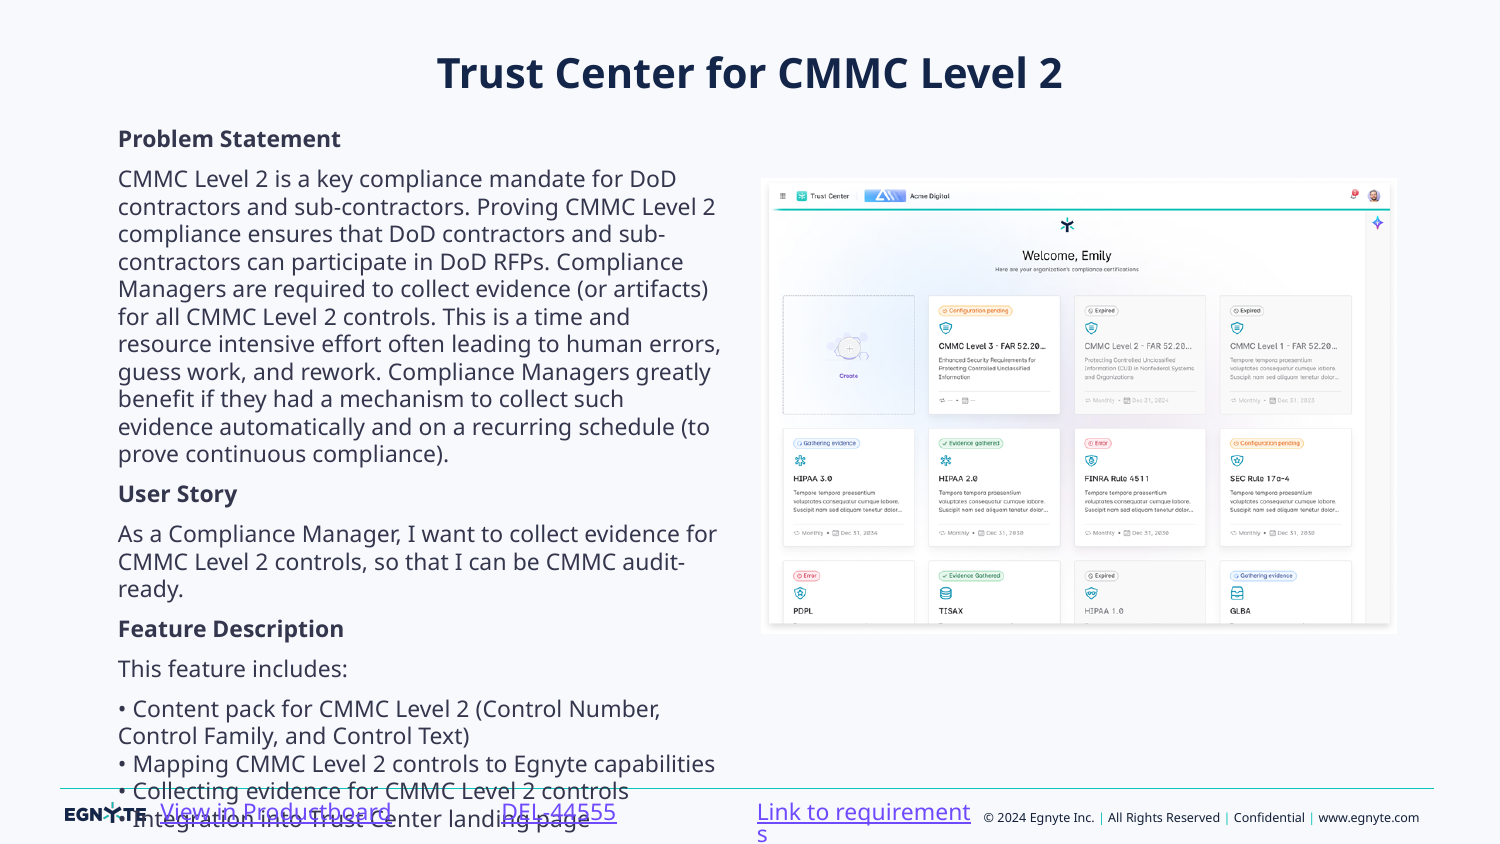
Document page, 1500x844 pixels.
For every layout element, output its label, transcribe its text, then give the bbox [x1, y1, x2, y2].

list View in Productboard [145, 790, 486, 835]
picture [65, 802, 145, 823]
title Trust Center for CMMC Level 2 [103, 44, 1397, 106]
picture [761, 119, 1397, 693]
list Link to requirements [742, 790, 997, 835]
list Problem Statement CMMC Level 2 is a key compliance mandate for DoD contractors and sub-contractors. Proving CMMC Level 2 compliance ensures that DoD contractors and sub-contractors can participate in DoD RFPs. Compliance Managers are required to collect evidence (or artifacts) for all CMMC Level 2 controls. This is a time and resource intensive effort often leading to human errors, guess work, and rework. Compliance Managers greatly benefit if they had a mechanism to collect such evidence automatically and on a recurring schedule (to prove continuous compliance). User Story As a Compliance Manager, I want to collect evidence for CMMC Level 2 controls, so that I can be CMMC audit-ready. Feature Description This feature includes: • Content pack for CMMC Level 2 (Control Number, Control Family, and Control Text) • Mapping CMMC Level 2 controls to Egnyte capabilities • Collecting evidence for CMMC Level 2 controls • Integration into Trust Center landing page [103, 117, 741, 693]
list DEL-44555 [486, 790, 741, 835]
